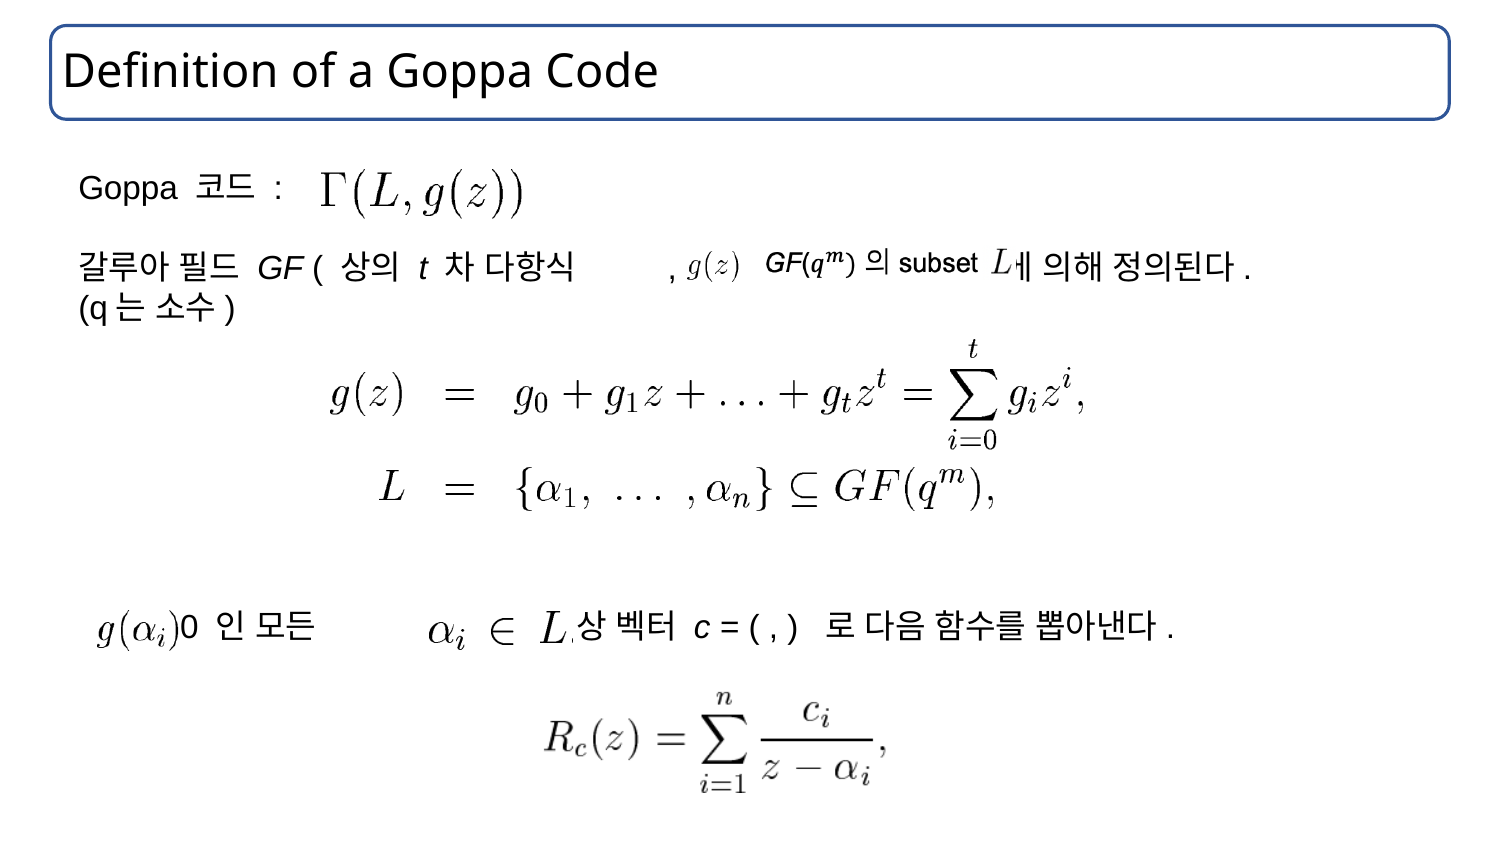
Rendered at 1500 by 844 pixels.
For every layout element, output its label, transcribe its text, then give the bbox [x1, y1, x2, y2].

picture [314, 153, 535, 223]
picture [92, 603, 181, 653]
picture [321, 324, 1096, 527]
picture [424, 601, 573, 651]
picture [684, 244, 742, 286]
title Definition of a Goppa Code [50, 25, 1450, 120]
picture [760, 244, 1016, 282]
picture [524, 681, 892, 793]
